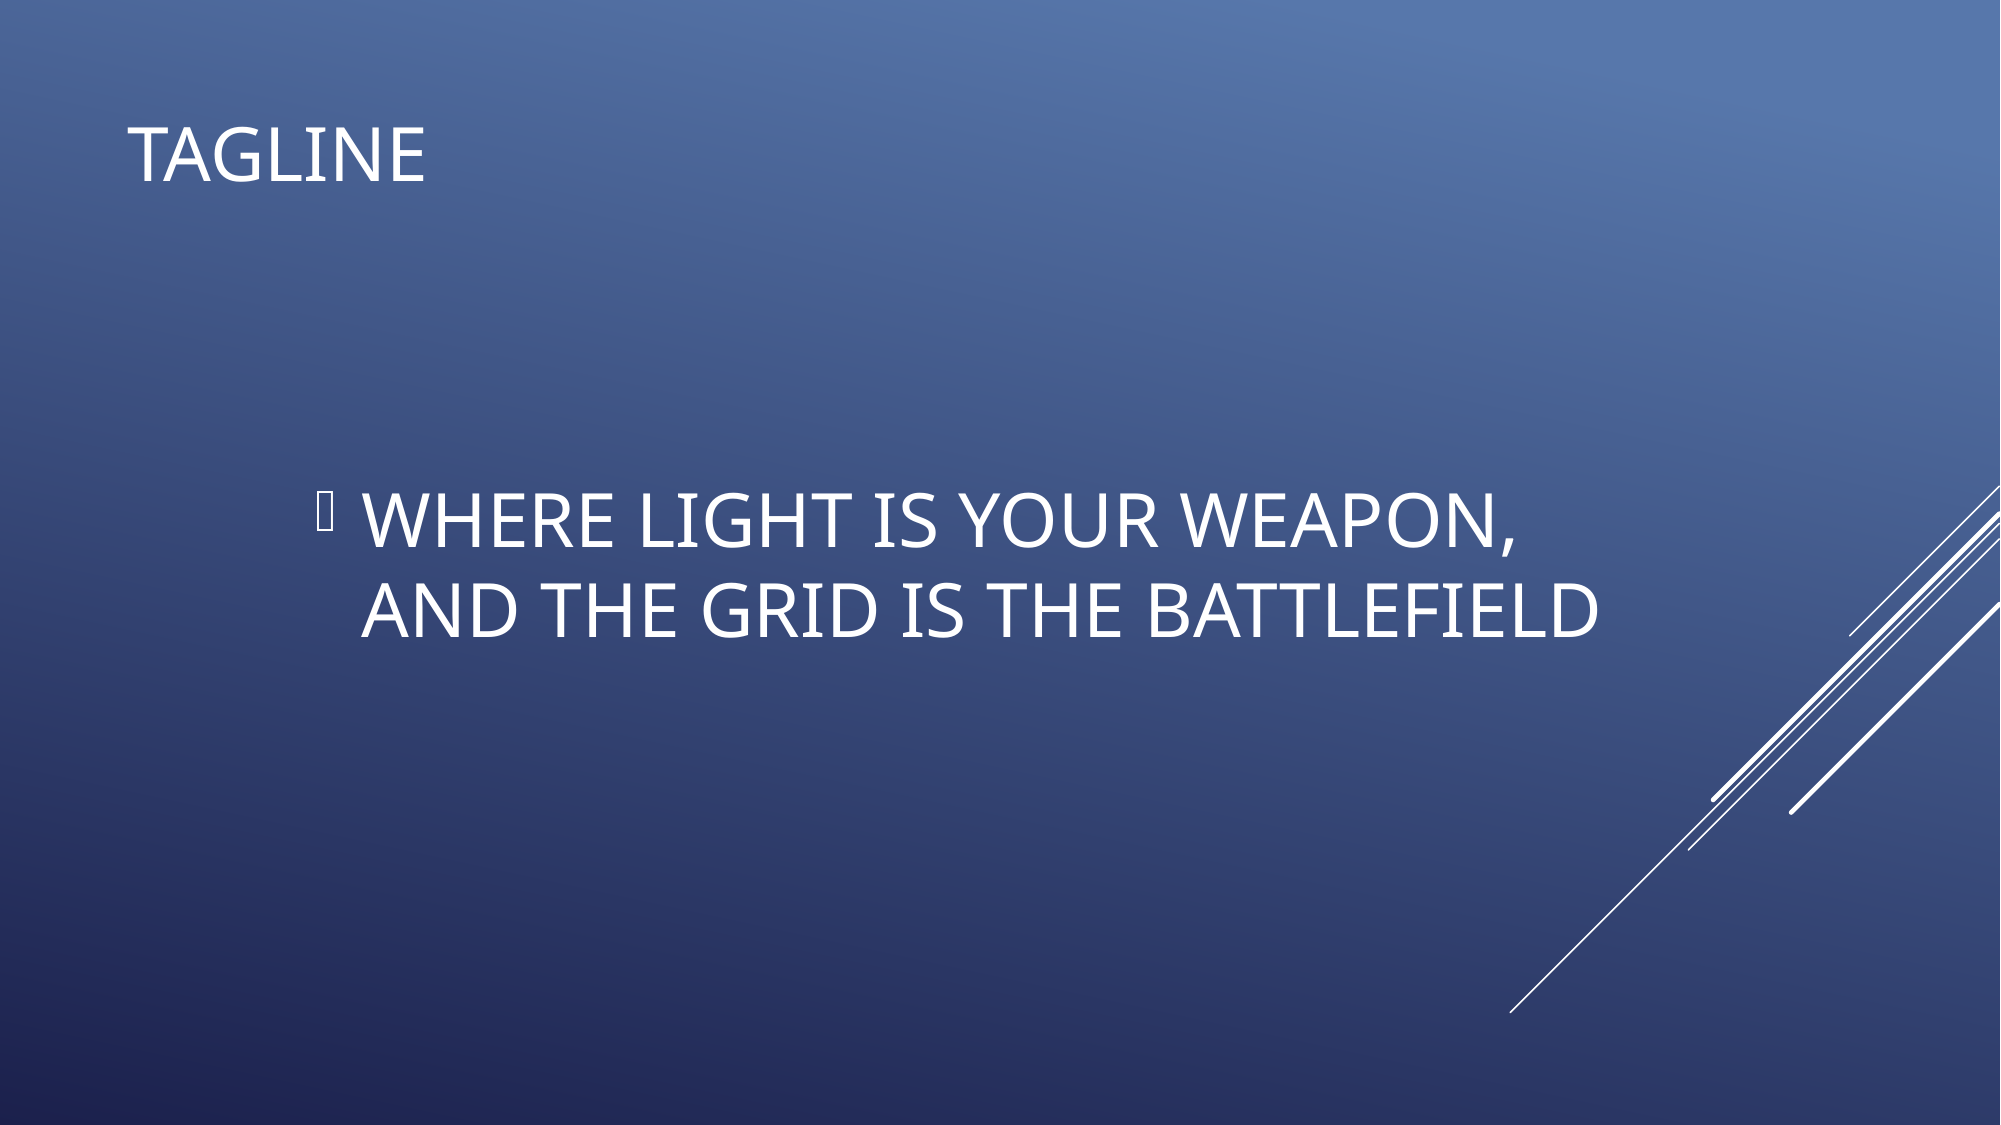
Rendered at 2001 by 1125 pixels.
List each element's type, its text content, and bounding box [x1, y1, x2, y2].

title Tagline [112, 28, 1513, 276]
list WHERE LIGHT IS YOUR WEAPON, AND THE GRID IS THE BATTLEFIELD [300, 265, 1700, 859]
